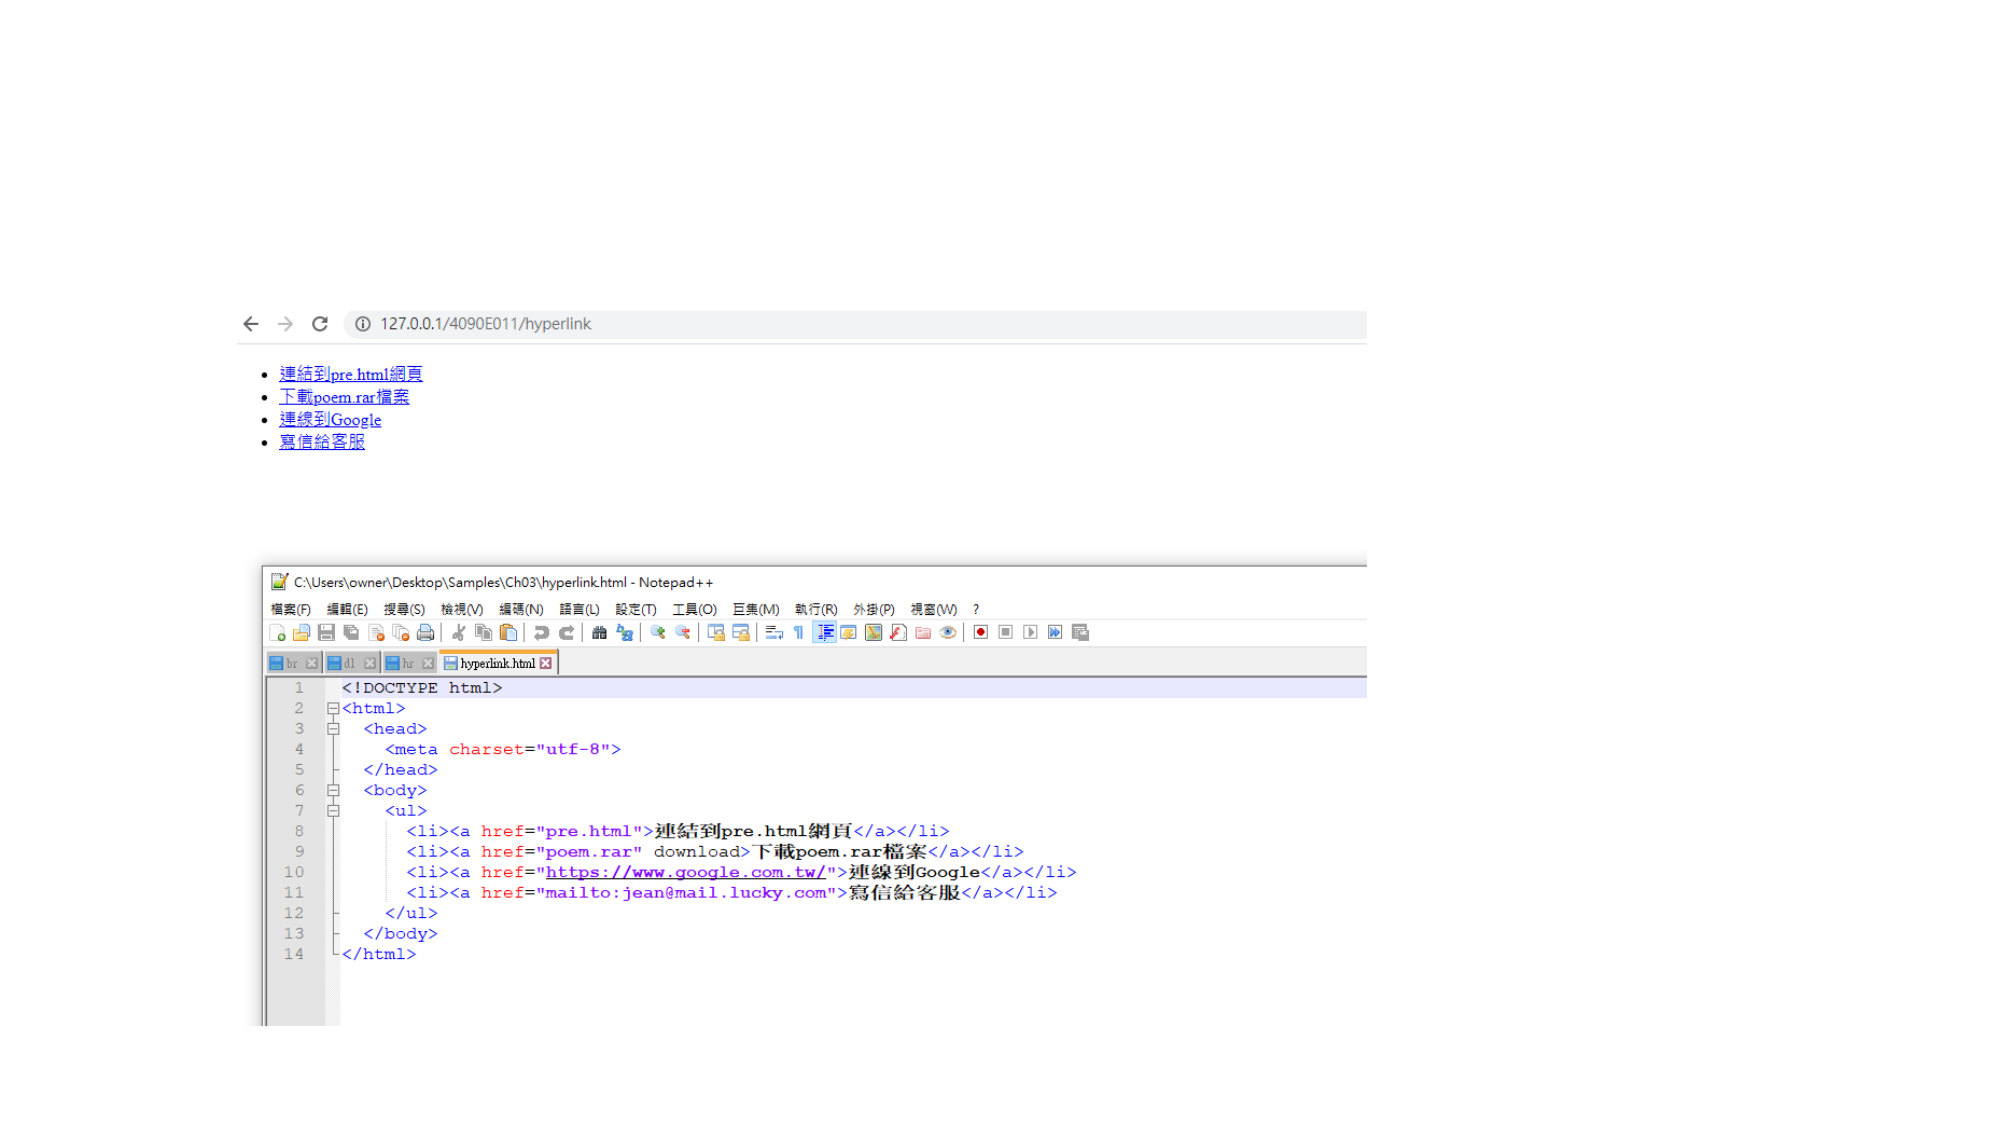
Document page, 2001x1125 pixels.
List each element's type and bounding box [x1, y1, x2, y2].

list [237, 311, 1367, 1026]
